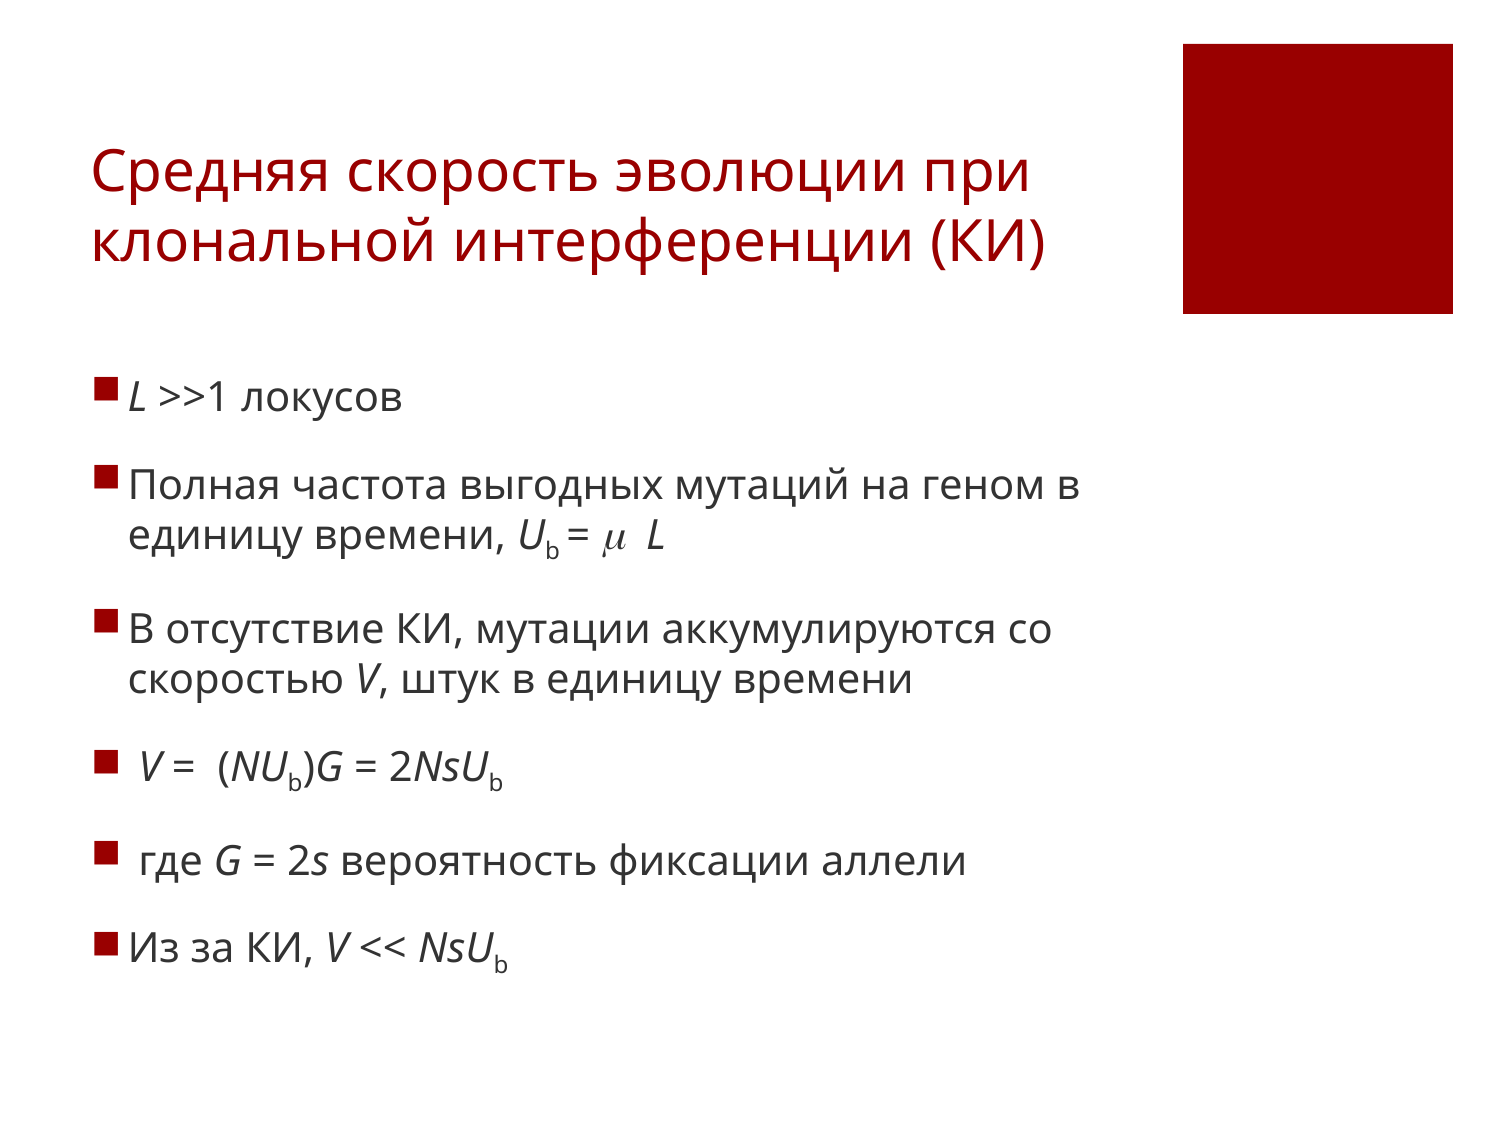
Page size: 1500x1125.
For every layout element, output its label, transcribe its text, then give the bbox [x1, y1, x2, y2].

list L >>1 локусов Полная частота выгодных мутаций на геном в единицу времени, Ub = m L В отсутствие КИ, мутации аккумулируются со скоростью V, штук в единицу времени V = (NUb)G = 2NsUb где G = 2s вероятность фиксации аллели Из за КИ, V << NsUb [75, 362, 1143, 1005]
title Средняя скорость эволюции при клональной интерференции (КИ) [75, 93, 1143, 281]
